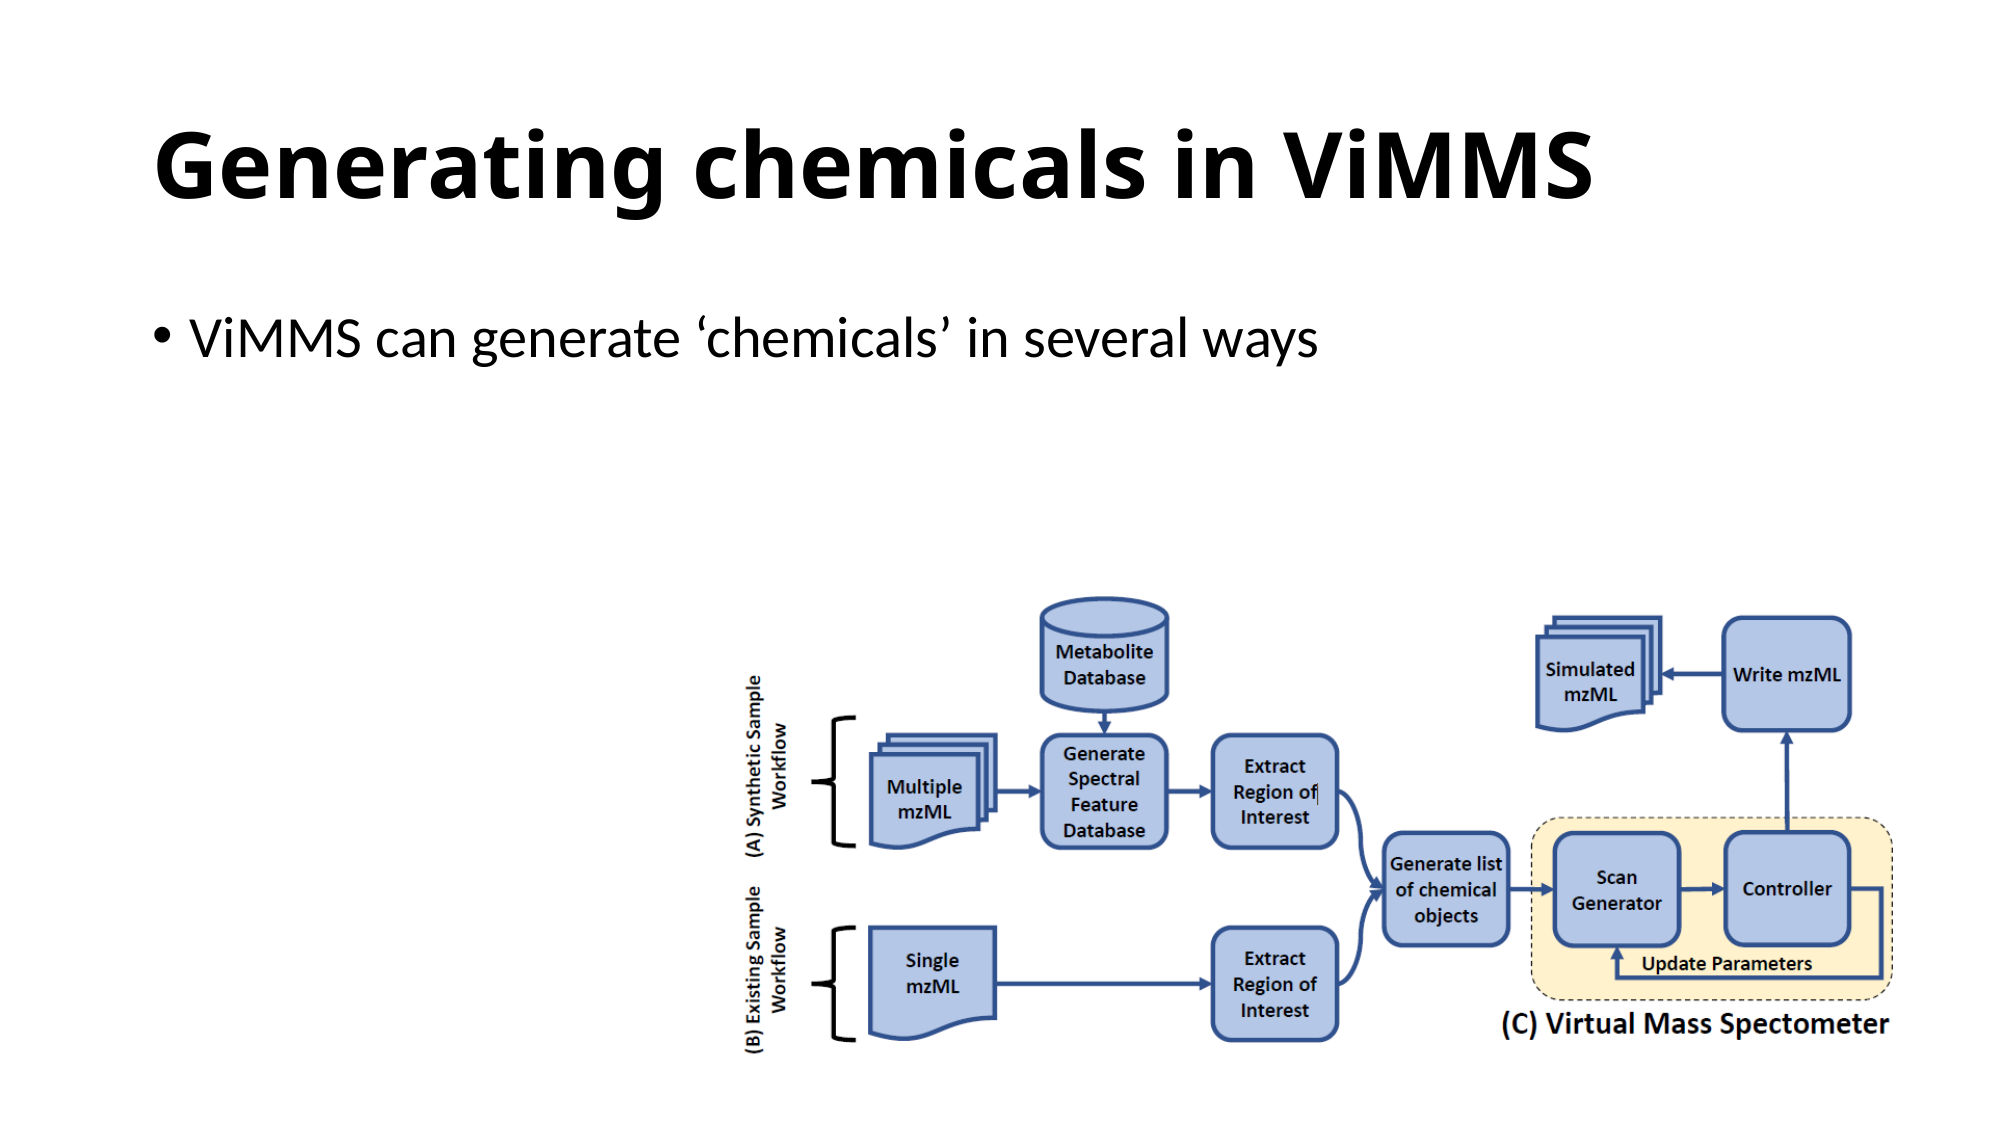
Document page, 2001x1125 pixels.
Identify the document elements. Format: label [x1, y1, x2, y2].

title [137, 59, 1863, 278]
picture [706, 566, 1923, 1069]
list [137, 299, 1940, 1014]
